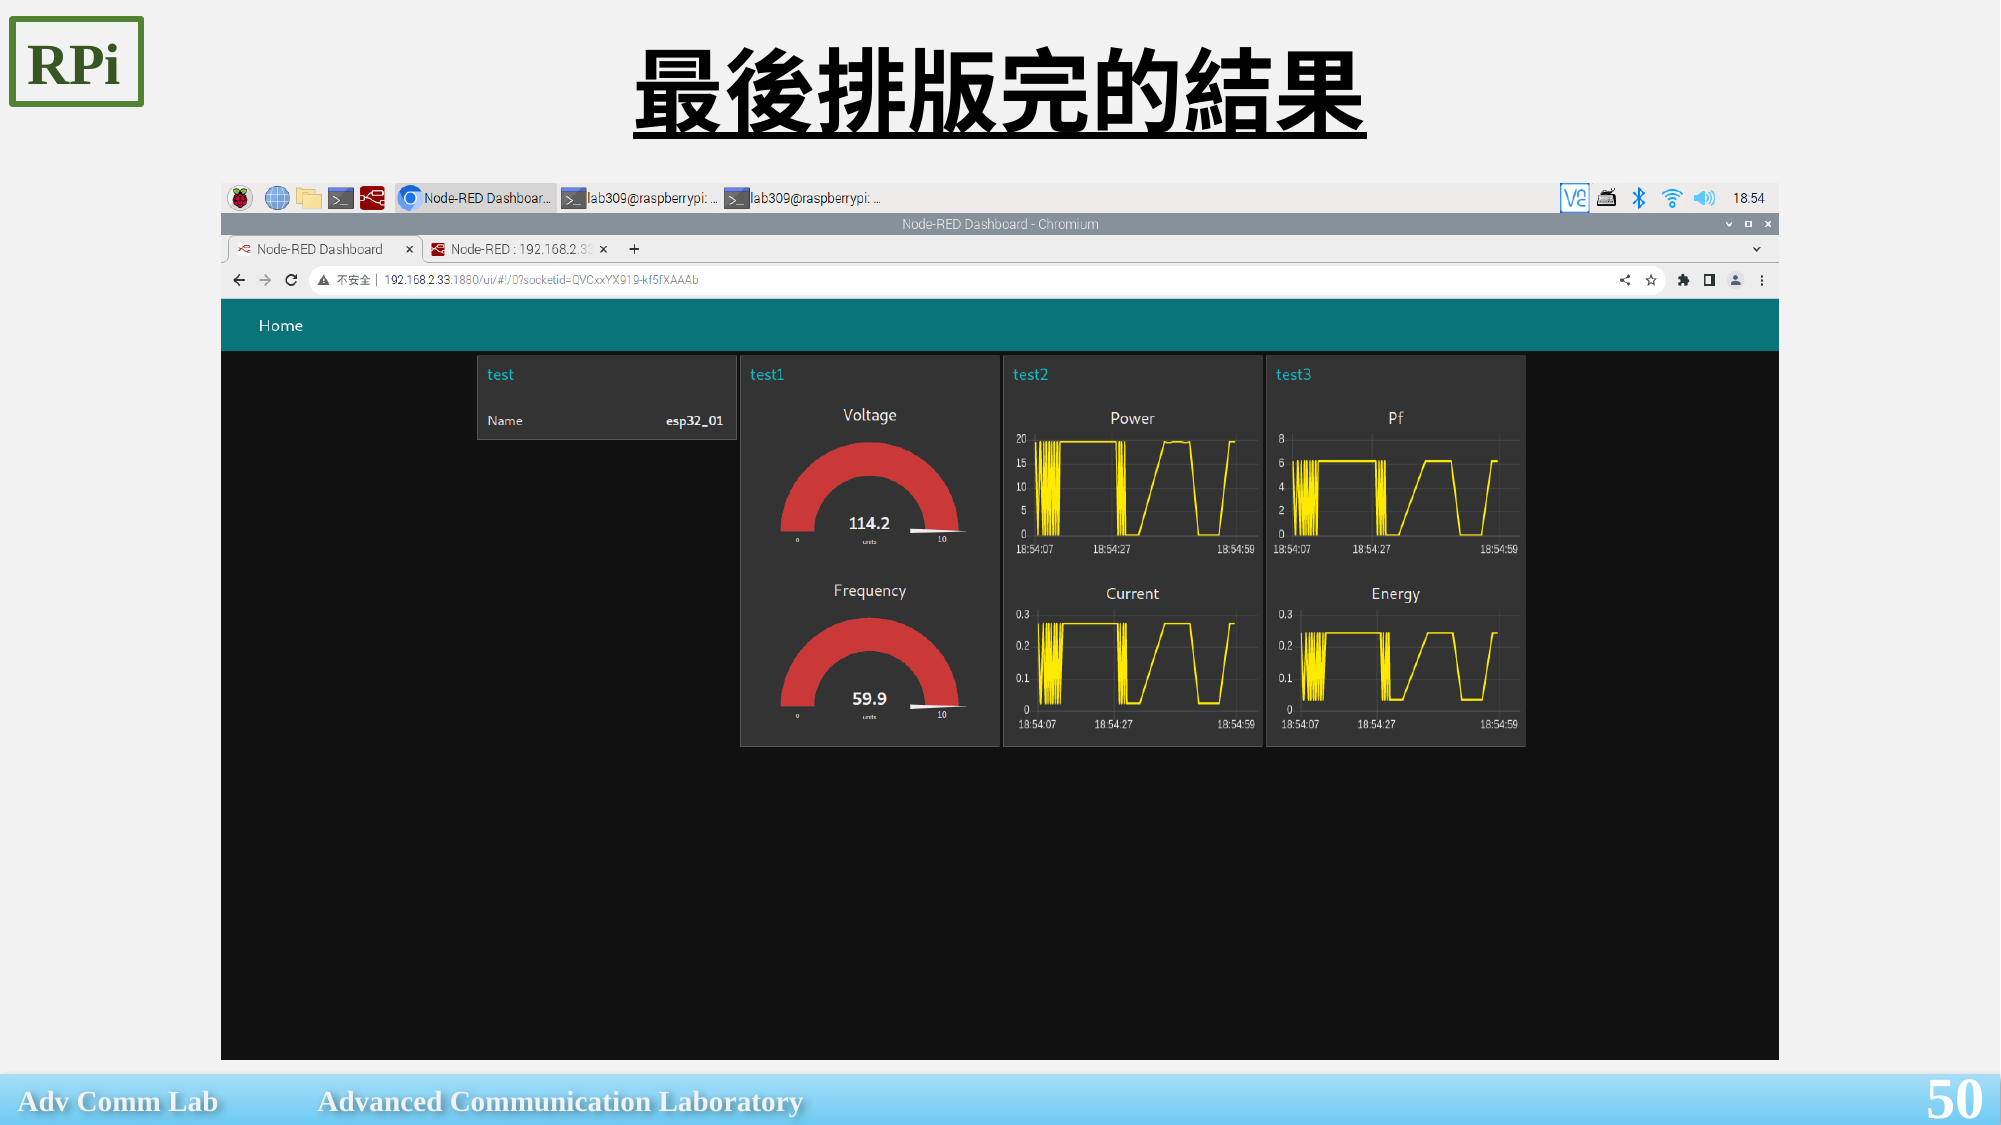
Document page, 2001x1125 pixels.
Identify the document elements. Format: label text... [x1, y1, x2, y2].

title 最後排版完的結果 [137, 0, 1863, 205]
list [221, 183, 1779, 1060]
slide_number 50 [1550, 1065, 2000, 1125]
text_box RPi [12, 19, 141, 104]
